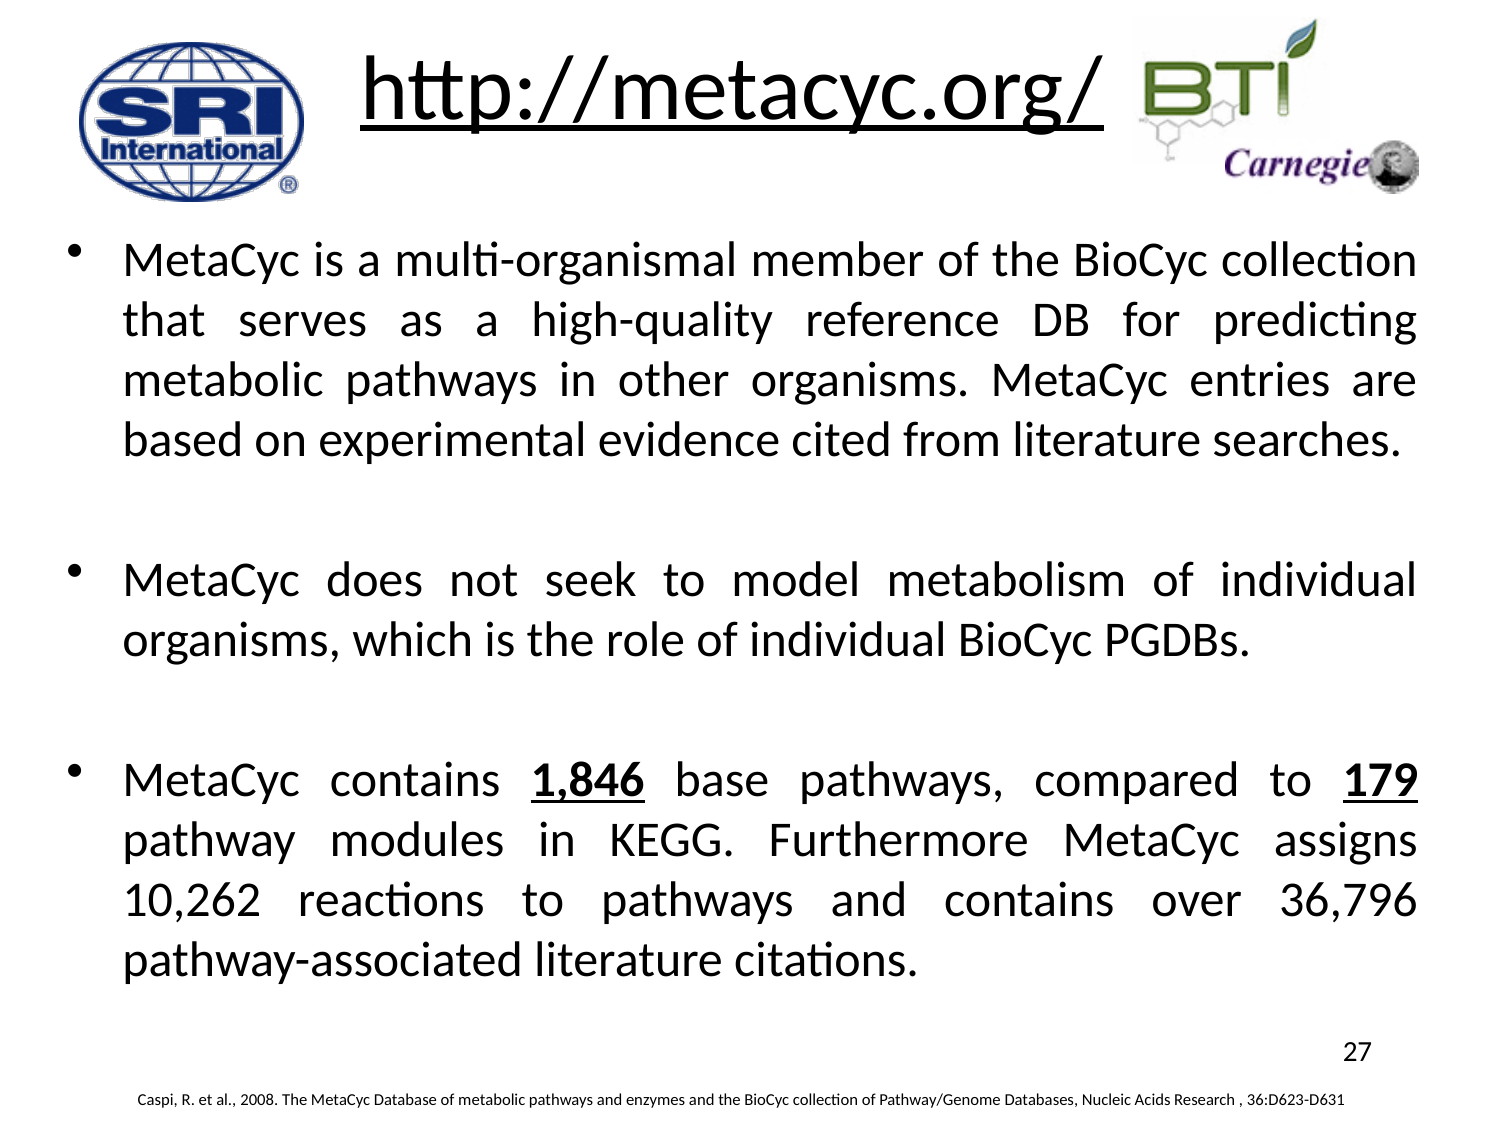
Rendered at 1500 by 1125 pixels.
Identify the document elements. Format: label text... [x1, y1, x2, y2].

picture [1132, 17, 1419, 194]
slide_number 27 [1074, 1024, 1388, 1081]
list MetaCyc is a multi-organismal member of the BioCyc collection that serves as a high-quality reference DB for predicting metabolic pathways in other organisms. MetaCyc entries are based on experimental evidence cited from literature searches. MetaCyc does not seek to model metabolism of individual organisms, which is the role of individual BioCyc PGDBs. MetaCyc contains 1,846 base pathways, compared to 179 pathway modules in KEGG. Furthermore MetaCyc assigns 10,262 reactions to pathways and contains over 36,796 pathway-associated literature citations. [51, 219, 1434, 1121]
picture [79, 42, 304, 202]
title http://metacyc.org/ [104, 8, 1380, 158]
text_box Caspi, R. et al., 2008. The MetaCyc Database of metabolic pathways and enzymes and the BioCyc collection of Pathway/Genome Databases, Nucleic Acids Research , 36:D623-D631 [63, 1081, 1421, 1117]
